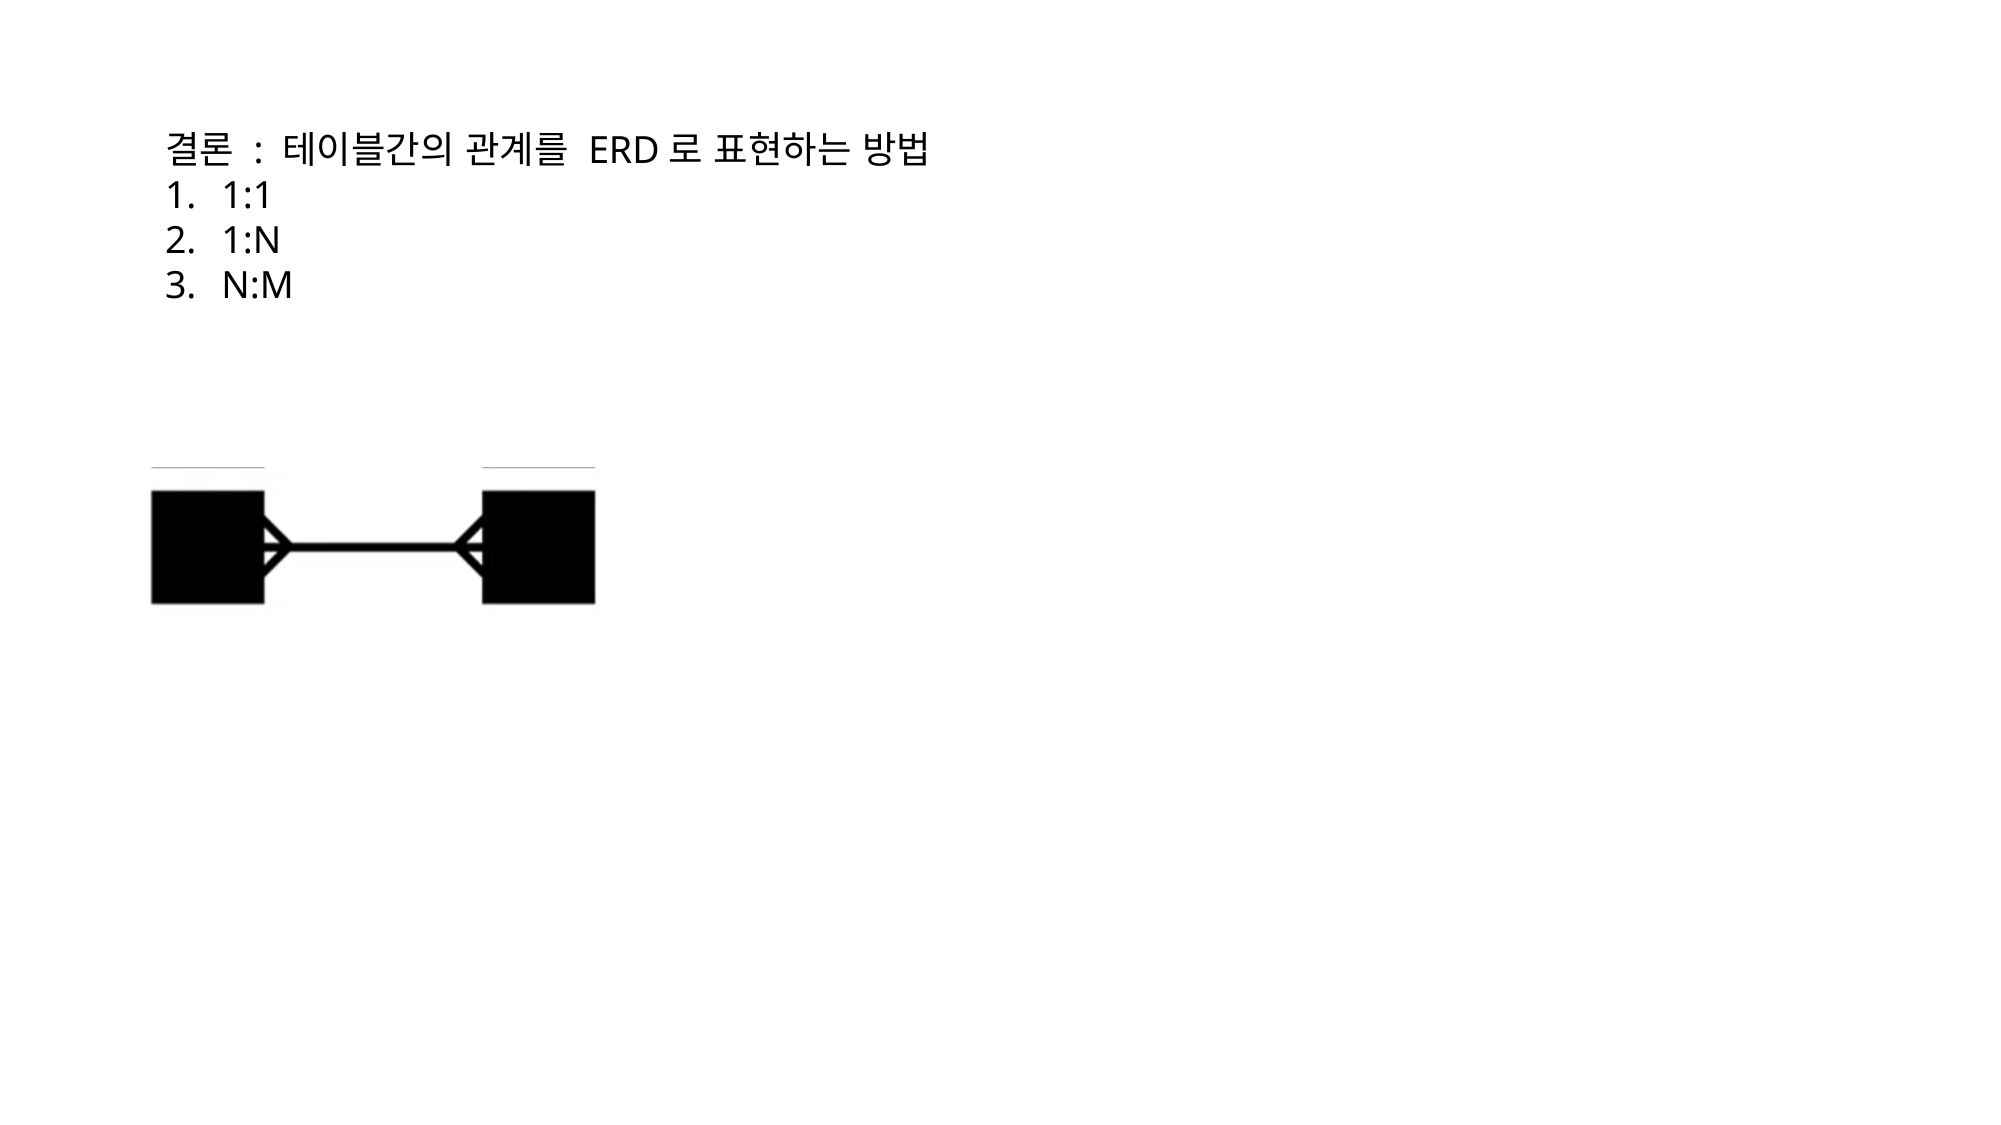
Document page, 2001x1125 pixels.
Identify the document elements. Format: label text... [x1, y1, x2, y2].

picture [130, 467, 606, 619]
text_box 결론 : 테이블간의 관계를 ERD로 표현하는 방법 1:1 1:N N:M [150, 118, 957, 314]
